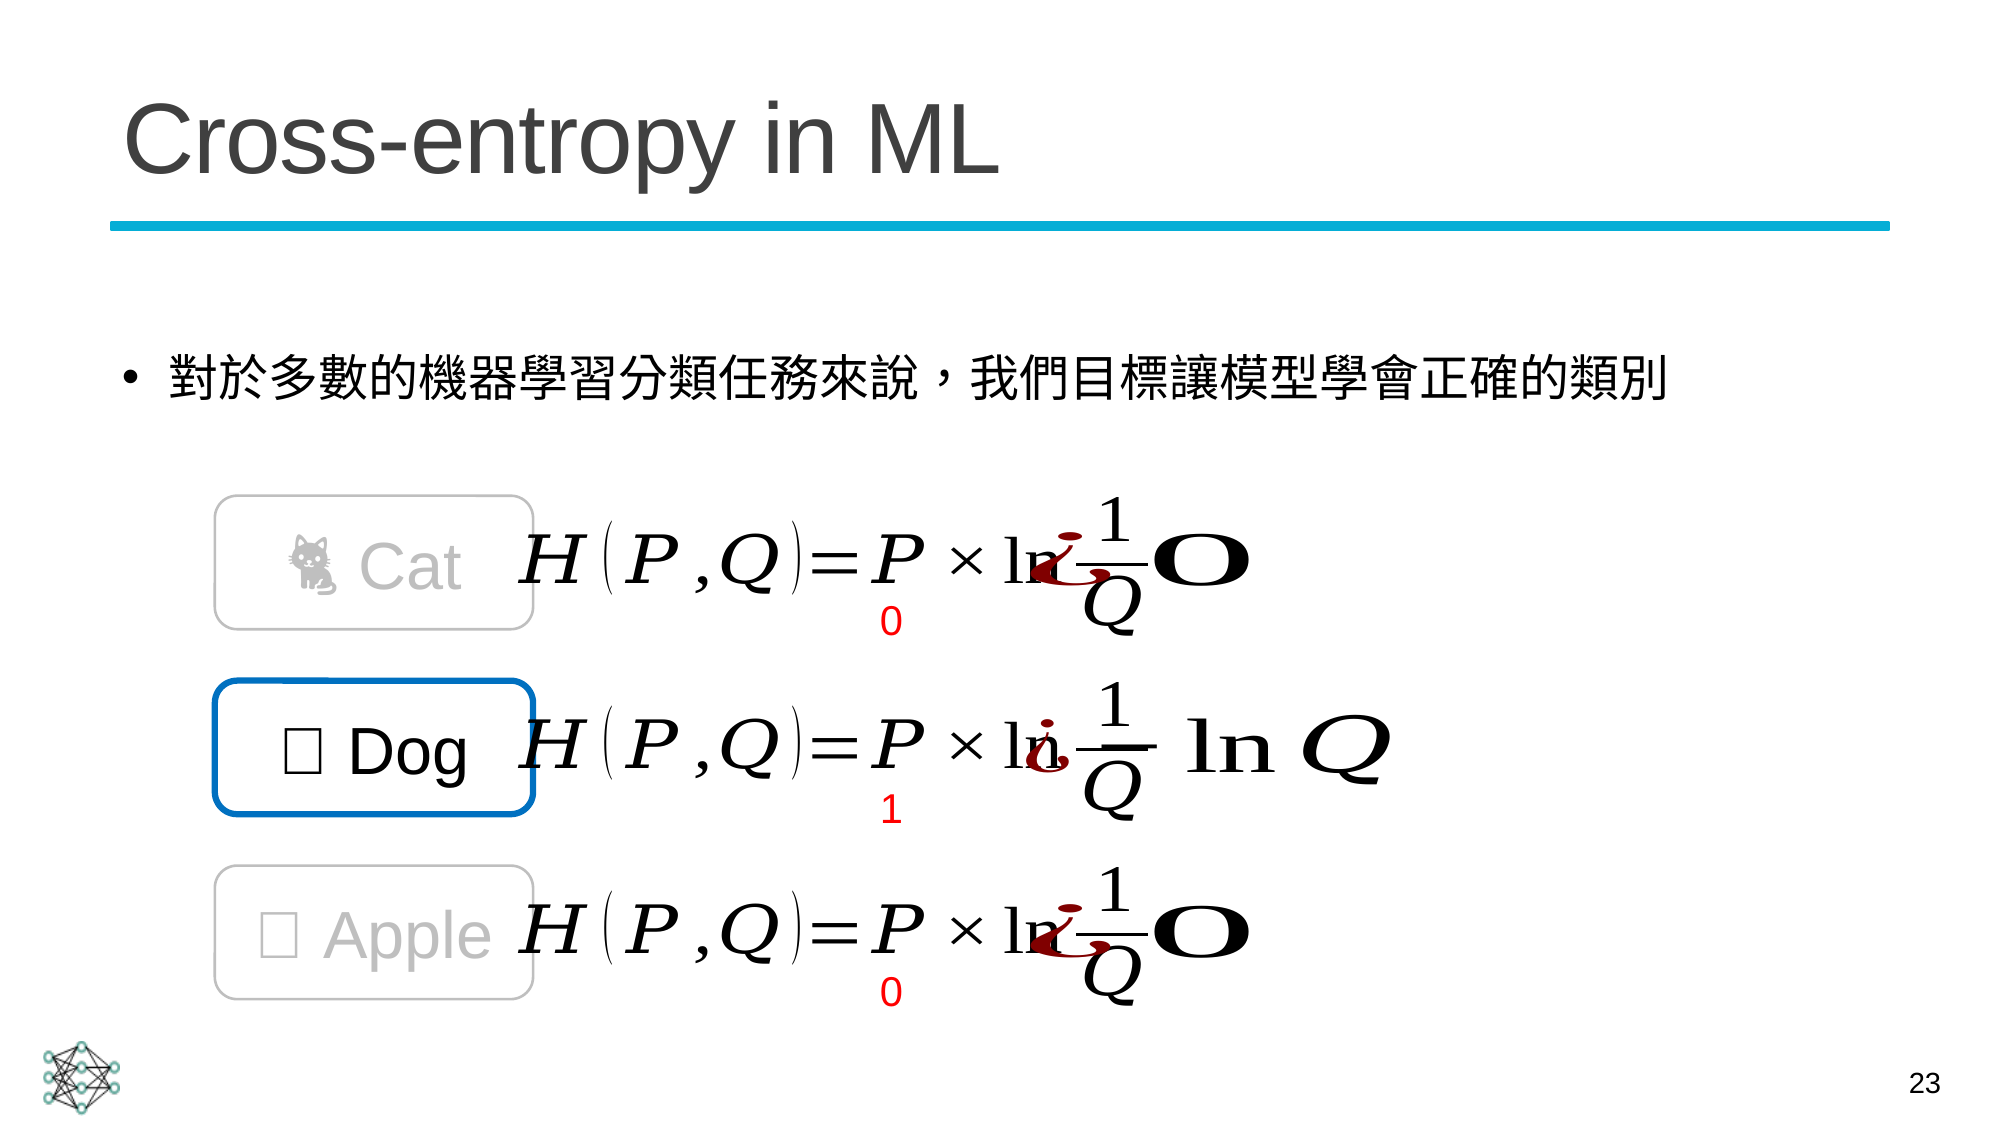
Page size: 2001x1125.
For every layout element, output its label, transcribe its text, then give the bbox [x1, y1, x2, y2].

title Cross-entropy in ML [107, 58, 1899, 228]
text_box 0 [812, 957, 971, 1022]
text_box 🐶 Dog [213, 679, 535, 816]
text_box 0 [812, 586, 971, 651]
text_box 1 [812, 774, 971, 839]
slide_number 23 [1740, 1052, 1957, 1113]
text_box 🍎 Apple [213, 864, 535, 1001]
text_box 🐈 Cat [213, 494, 535, 631]
picture [43, 1041, 120, 1116]
text_box 對於多數的機器學習分類任務來說，我們目標讓模型學會正確的類別 [107, 308, 1899, 414]
